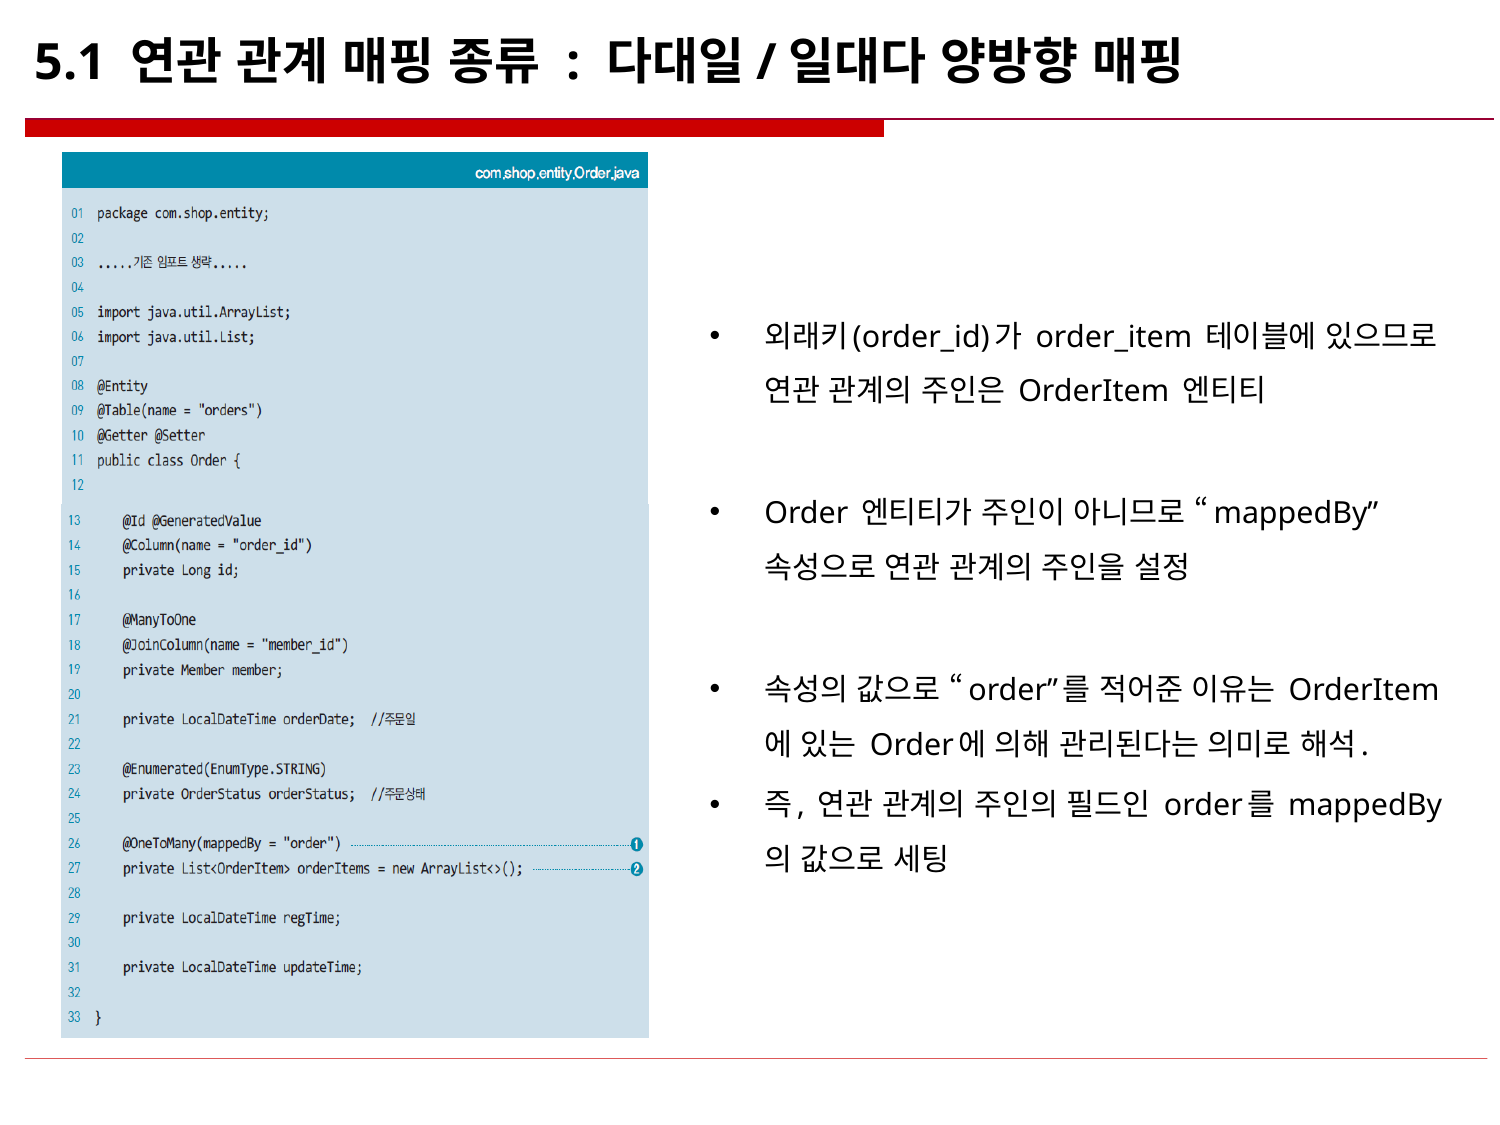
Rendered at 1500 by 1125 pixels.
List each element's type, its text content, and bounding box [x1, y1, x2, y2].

text_box 외래키(order_id)가 order_item 테이블에 있으므로 연관 관계의 주인은 OrderItem 엔티티 Order 엔티티가 주인이 아니므로 “mappedBy” 속성으로 연관 관계의 주인을 설정 속성의 값으로 “order”를 적어준 이유는 OrderItem에 있는 Order에 의해 관리된다는 의미로 해석. 즉, 연관 관계의 주인의 필드인 order를 mappedBy의 값으로 세팅 [694, 290, 1486, 899]
title 5.1 연관 관계 매핑 종류 : 다대일/일대다 양방향 매핑 [19, 23, 1370, 96]
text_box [52, 136, 656, 1038]
